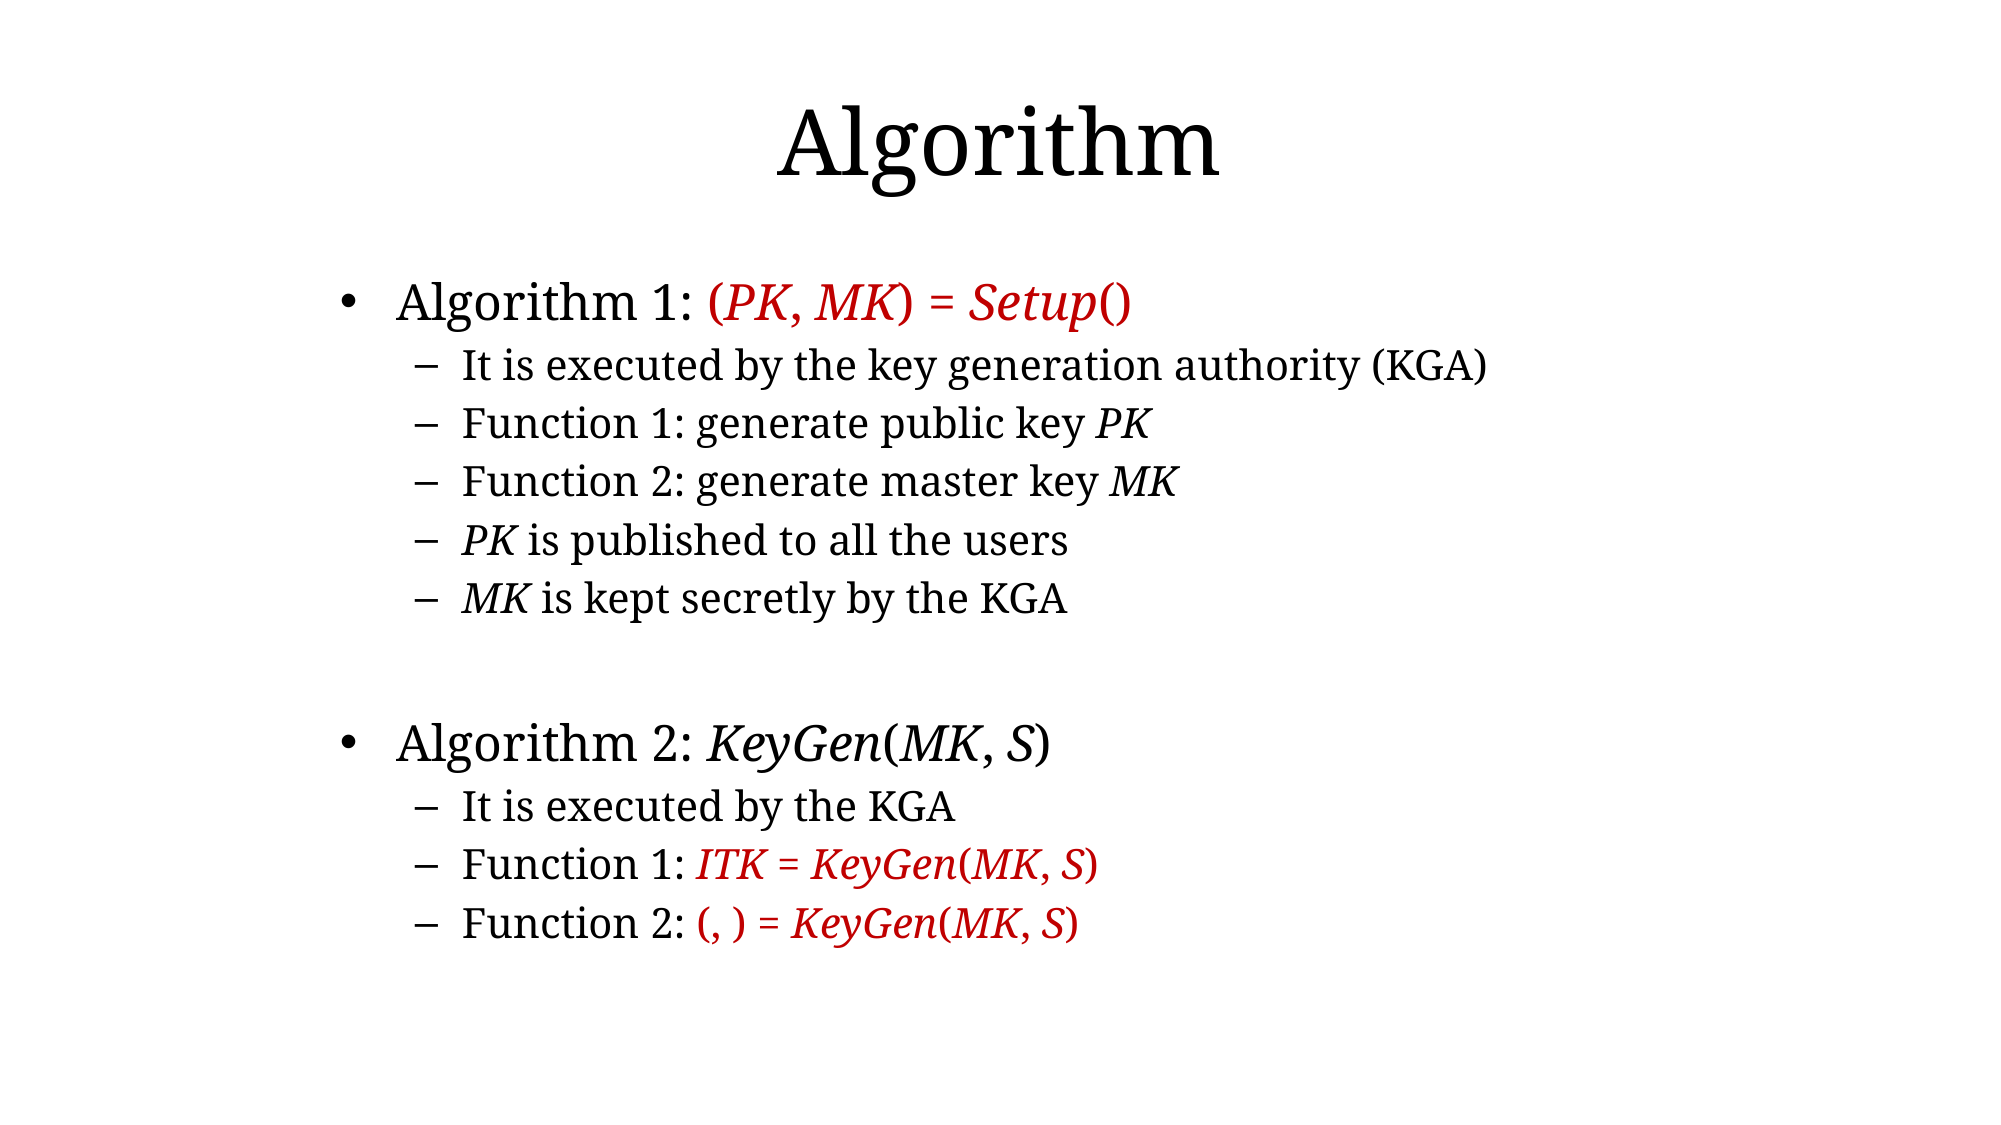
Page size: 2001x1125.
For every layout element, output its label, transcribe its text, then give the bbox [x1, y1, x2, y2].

title Algorithm [99, 45, 1900, 233]
